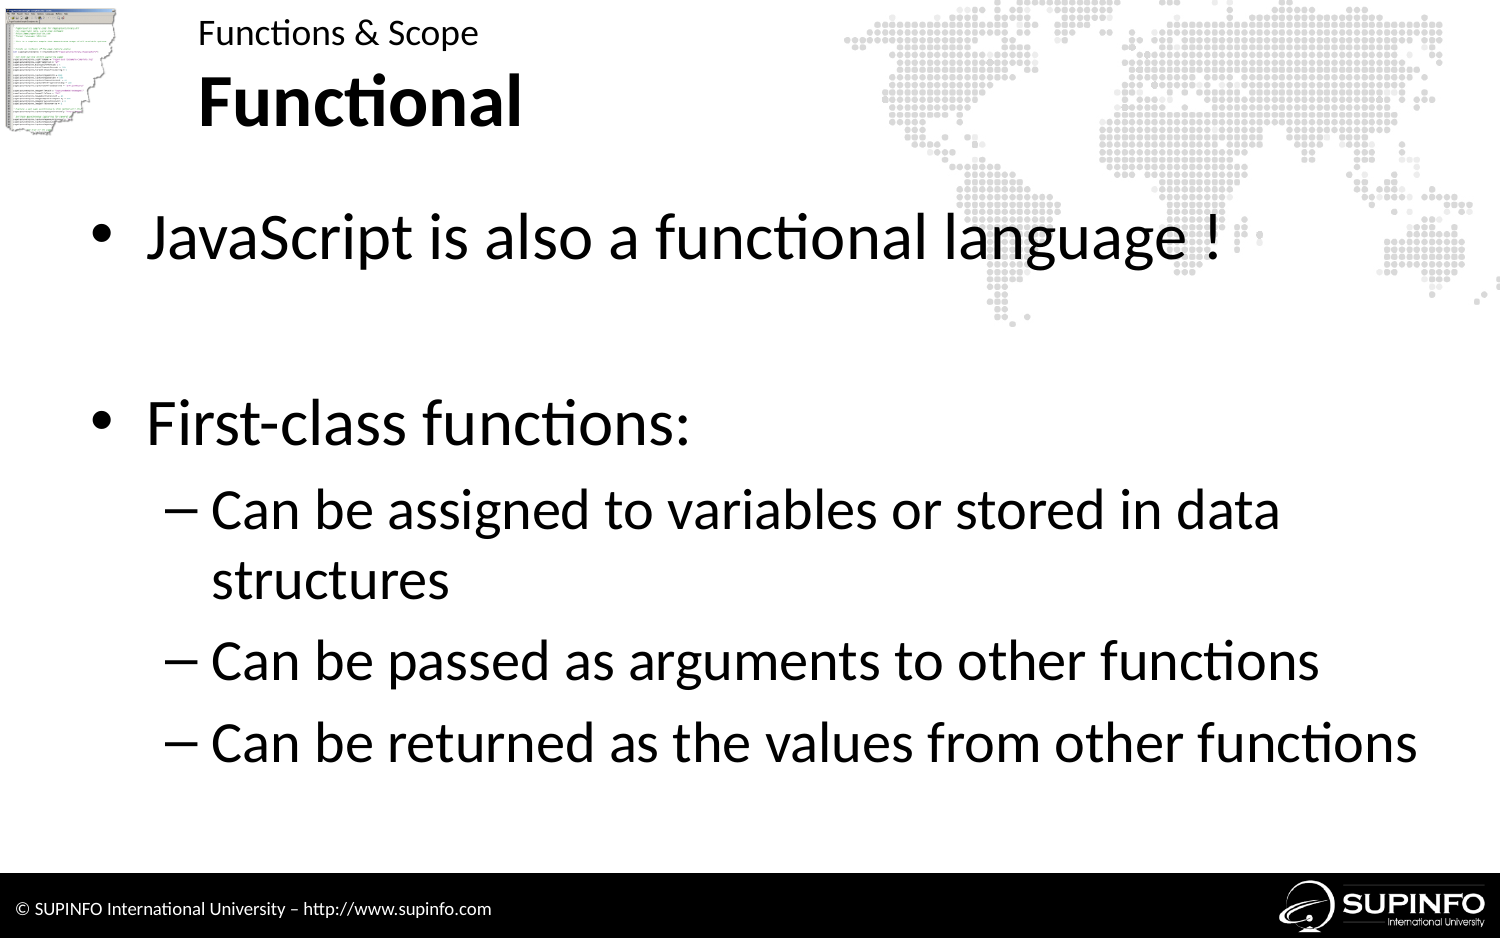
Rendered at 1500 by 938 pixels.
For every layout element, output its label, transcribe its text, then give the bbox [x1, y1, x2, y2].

list JavaScript is also a functional language ! First-class functions: Can be assigned to variables or stored in data structures Can be passed as arguments to other functions Can be returned as the values from other functions [74, 184, 1460, 880]
title Functional [182, 56, 1459, 139]
picture [1269, 870, 1494, 938]
picture [844, 0, 1500, 327]
list Functions & Scope [182, 0, 1460, 56]
picture [5, 7, 118, 138]
